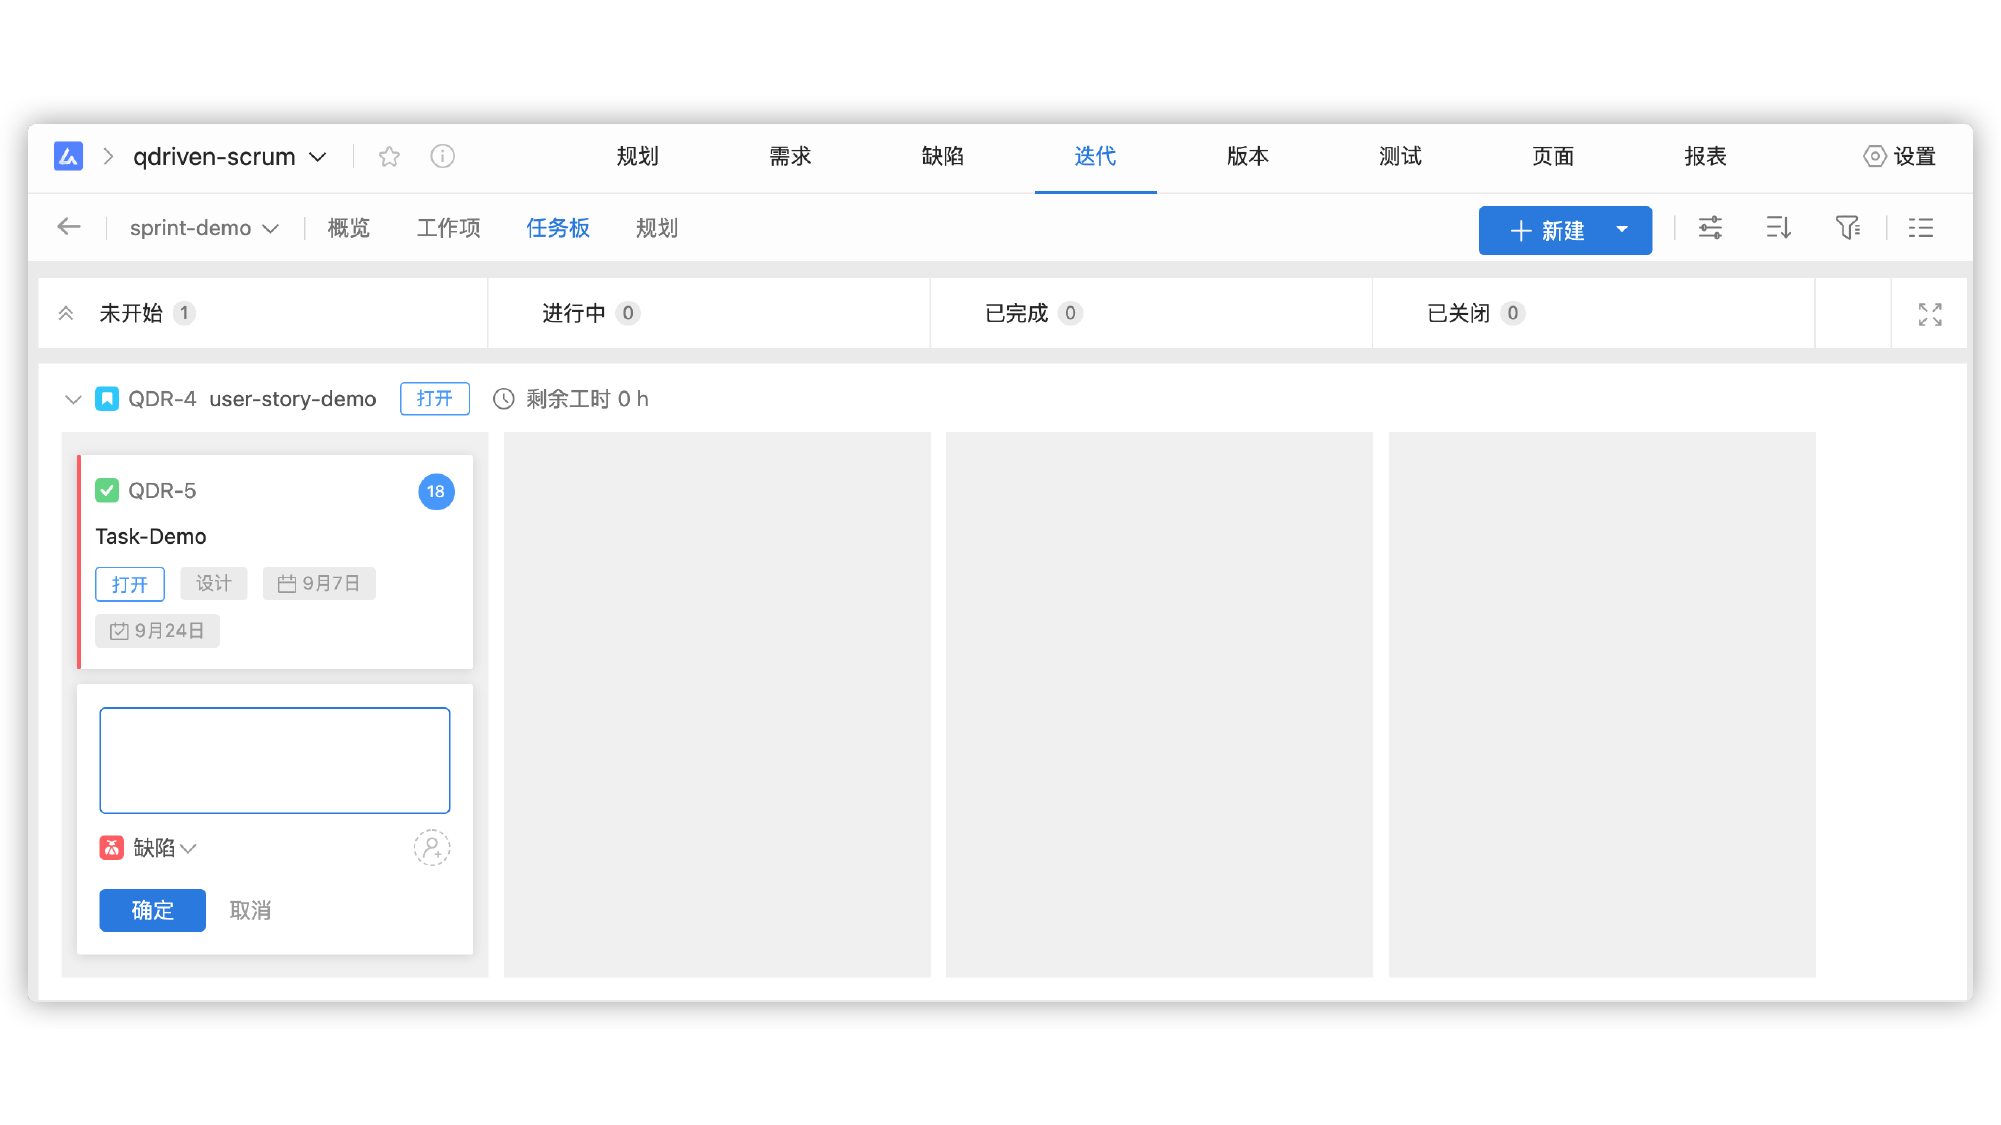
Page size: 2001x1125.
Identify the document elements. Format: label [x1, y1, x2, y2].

picture [0, 96, 2000, 1029]
